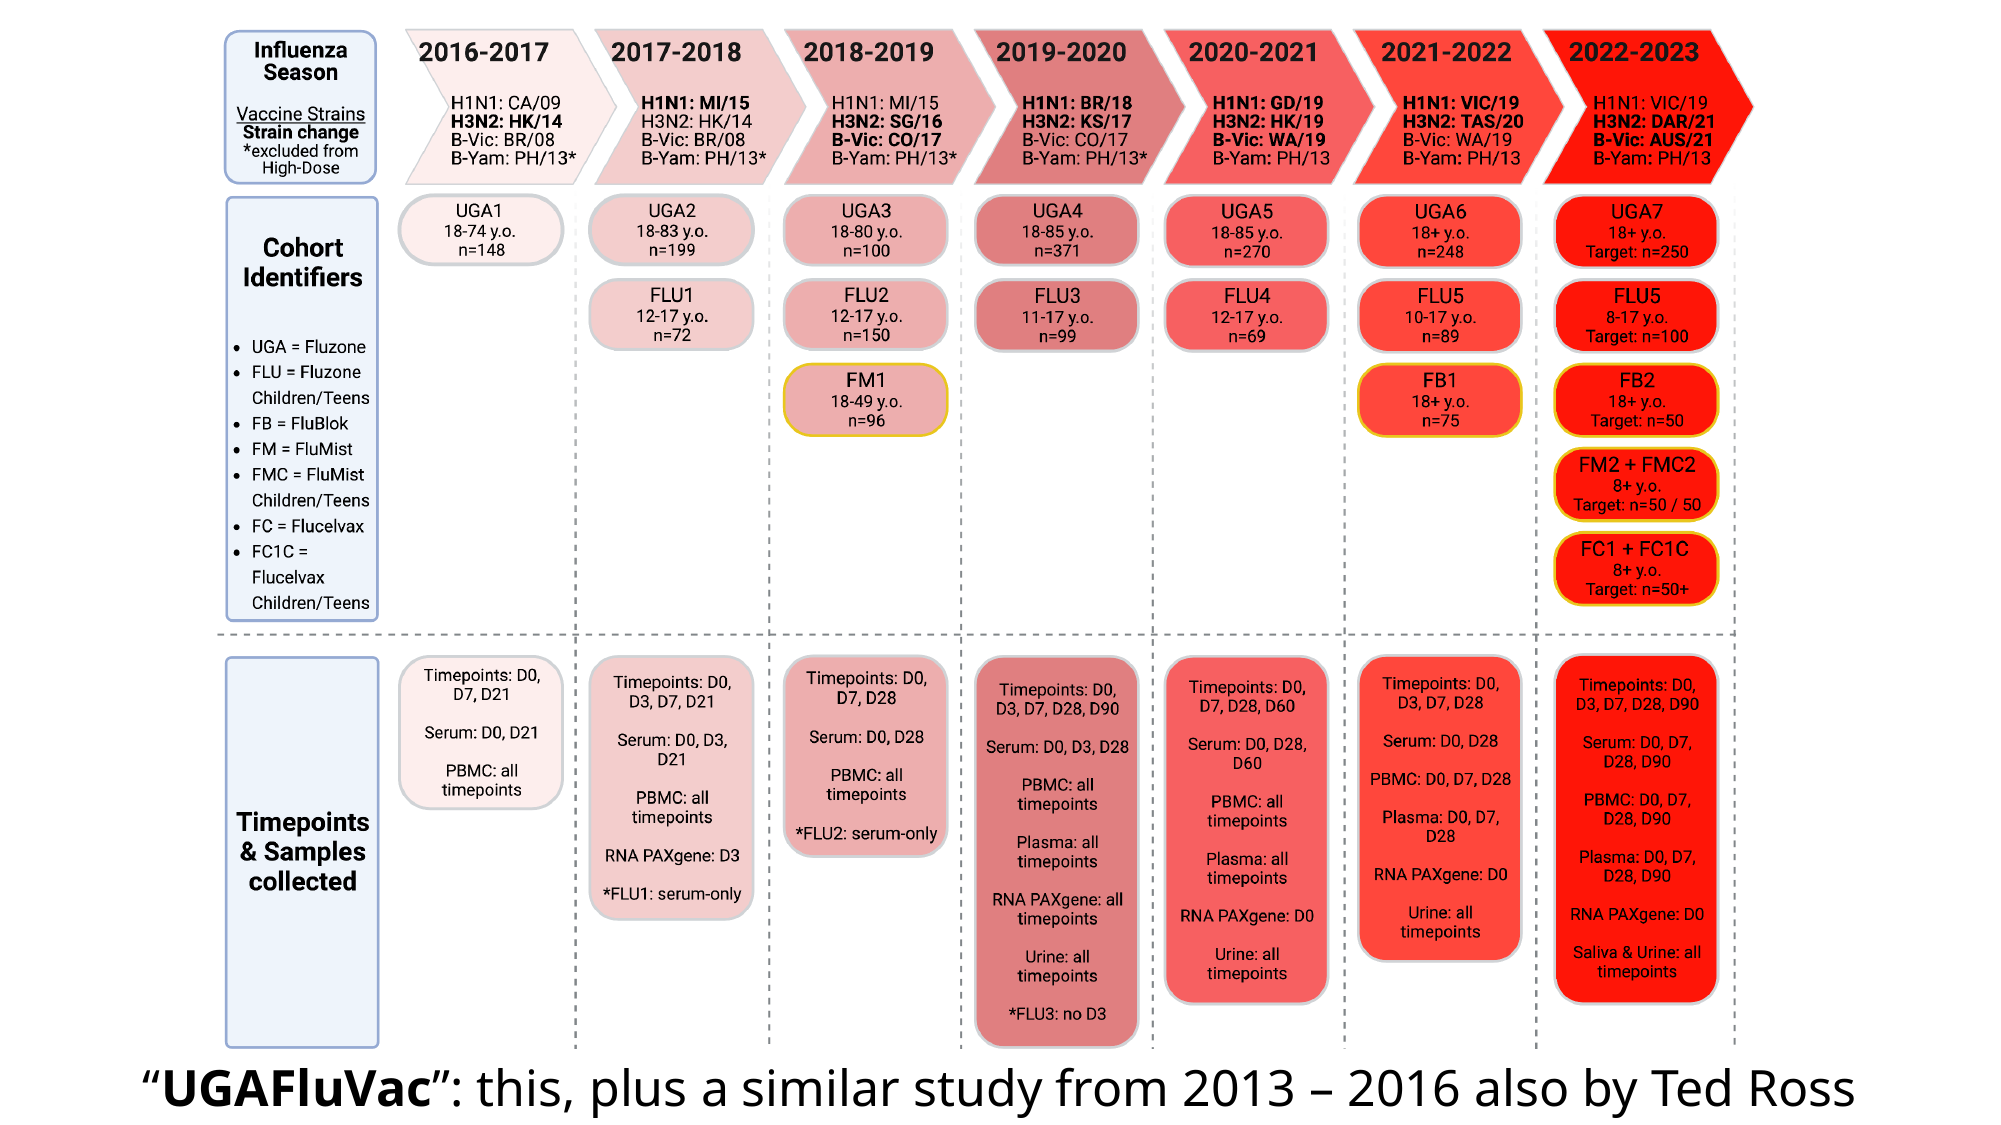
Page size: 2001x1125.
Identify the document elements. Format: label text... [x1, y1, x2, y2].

picture [211, 0, 1789, 1105]
slide_number 81 [1789, 1042, 1863, 1103]
text_box “UGAFluVac”: this, plus a similar study from 2013 – 2016 also by Ted Ross [128, 1049, 1872, 1124]
